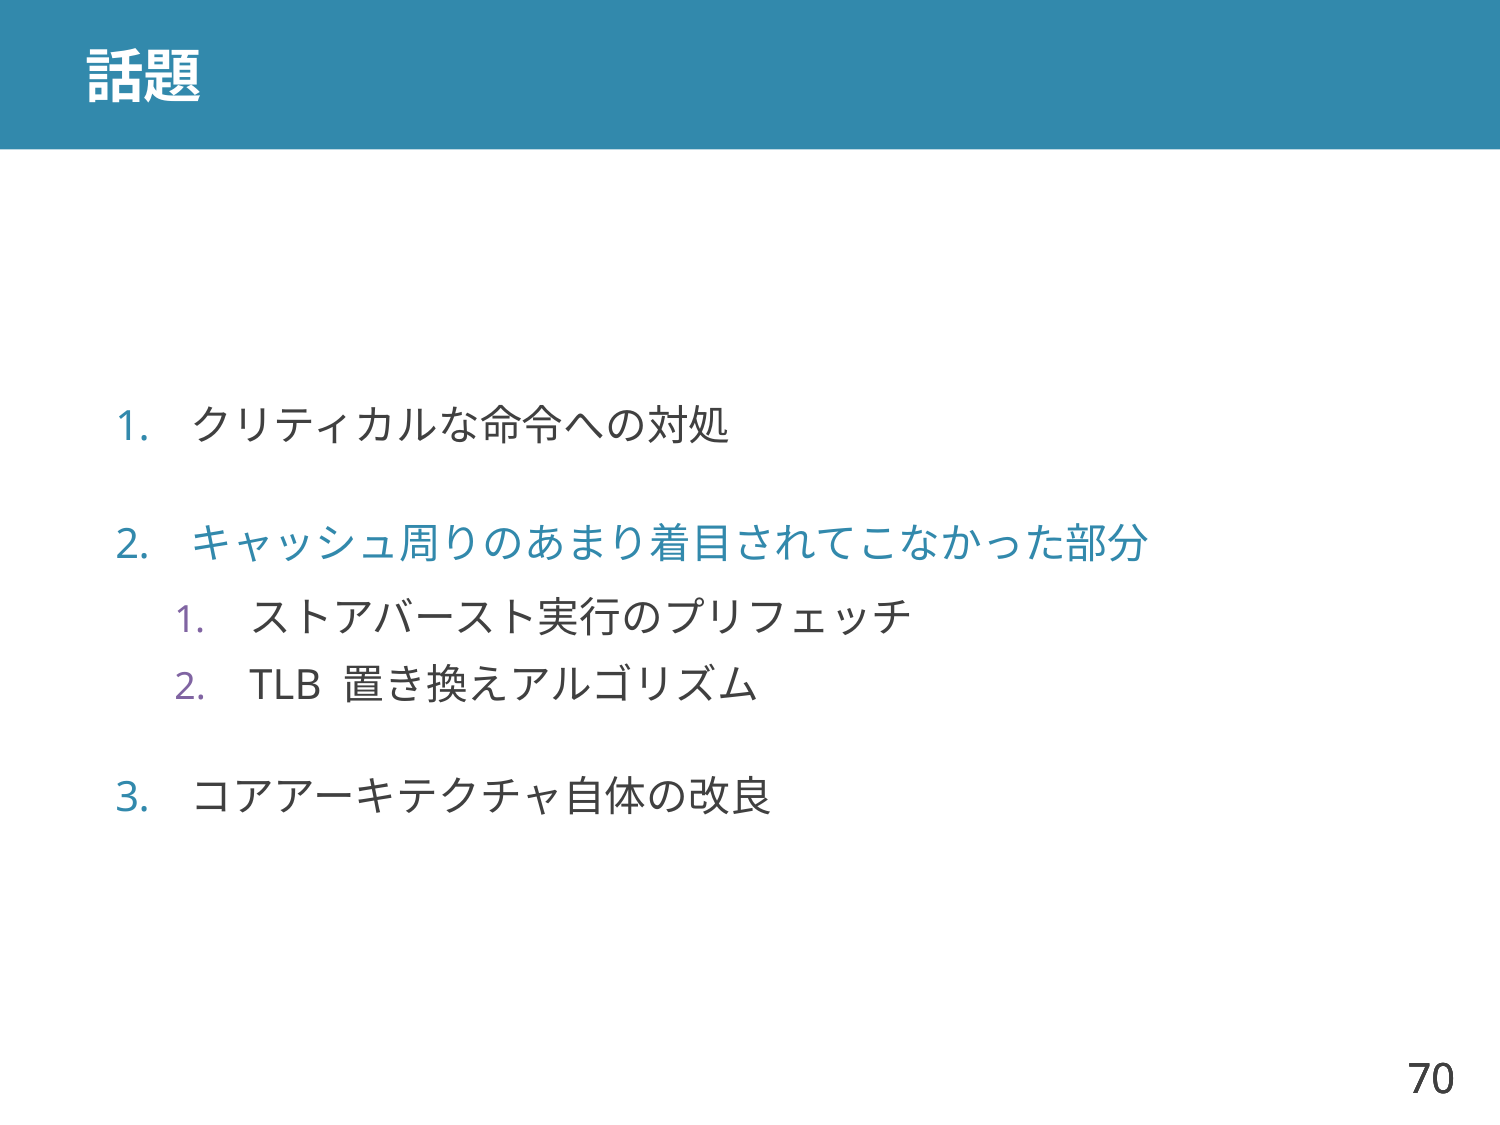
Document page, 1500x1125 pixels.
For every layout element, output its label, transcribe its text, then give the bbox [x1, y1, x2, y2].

title 話題 [70, 0, 1500, 150]
list クリティカルな命令への対処 キャッシュ周りのあまり着目されてこなかった部分 ストアバースト実行のプリフェッチ TLB 置き換えアルゴリズム コアアーキテクチャ自体の改良 [100, 178, 1459, 1036]
